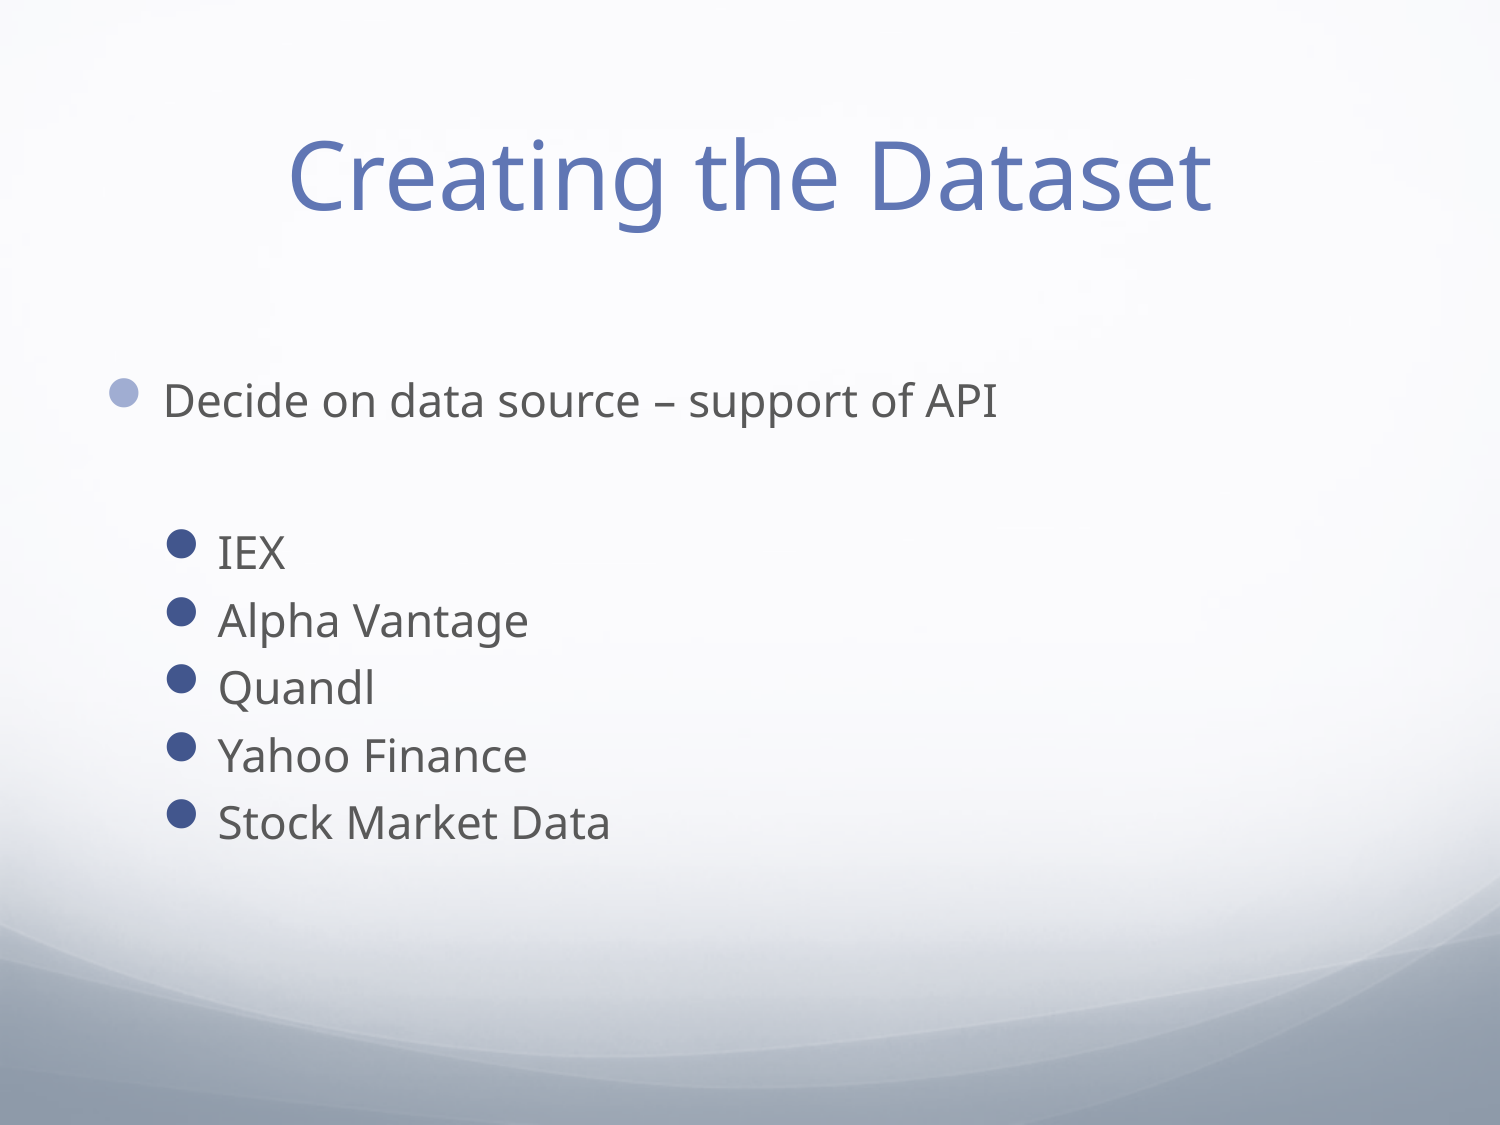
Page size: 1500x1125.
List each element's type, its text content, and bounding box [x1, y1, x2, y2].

title Creating the Dataset [90, 17, 1410, 237]
list Decide on data source – support of API IEX Alpha Vantage Quandl Yahoo Finance Stock Market Data [90, 262, 1410, 975]
